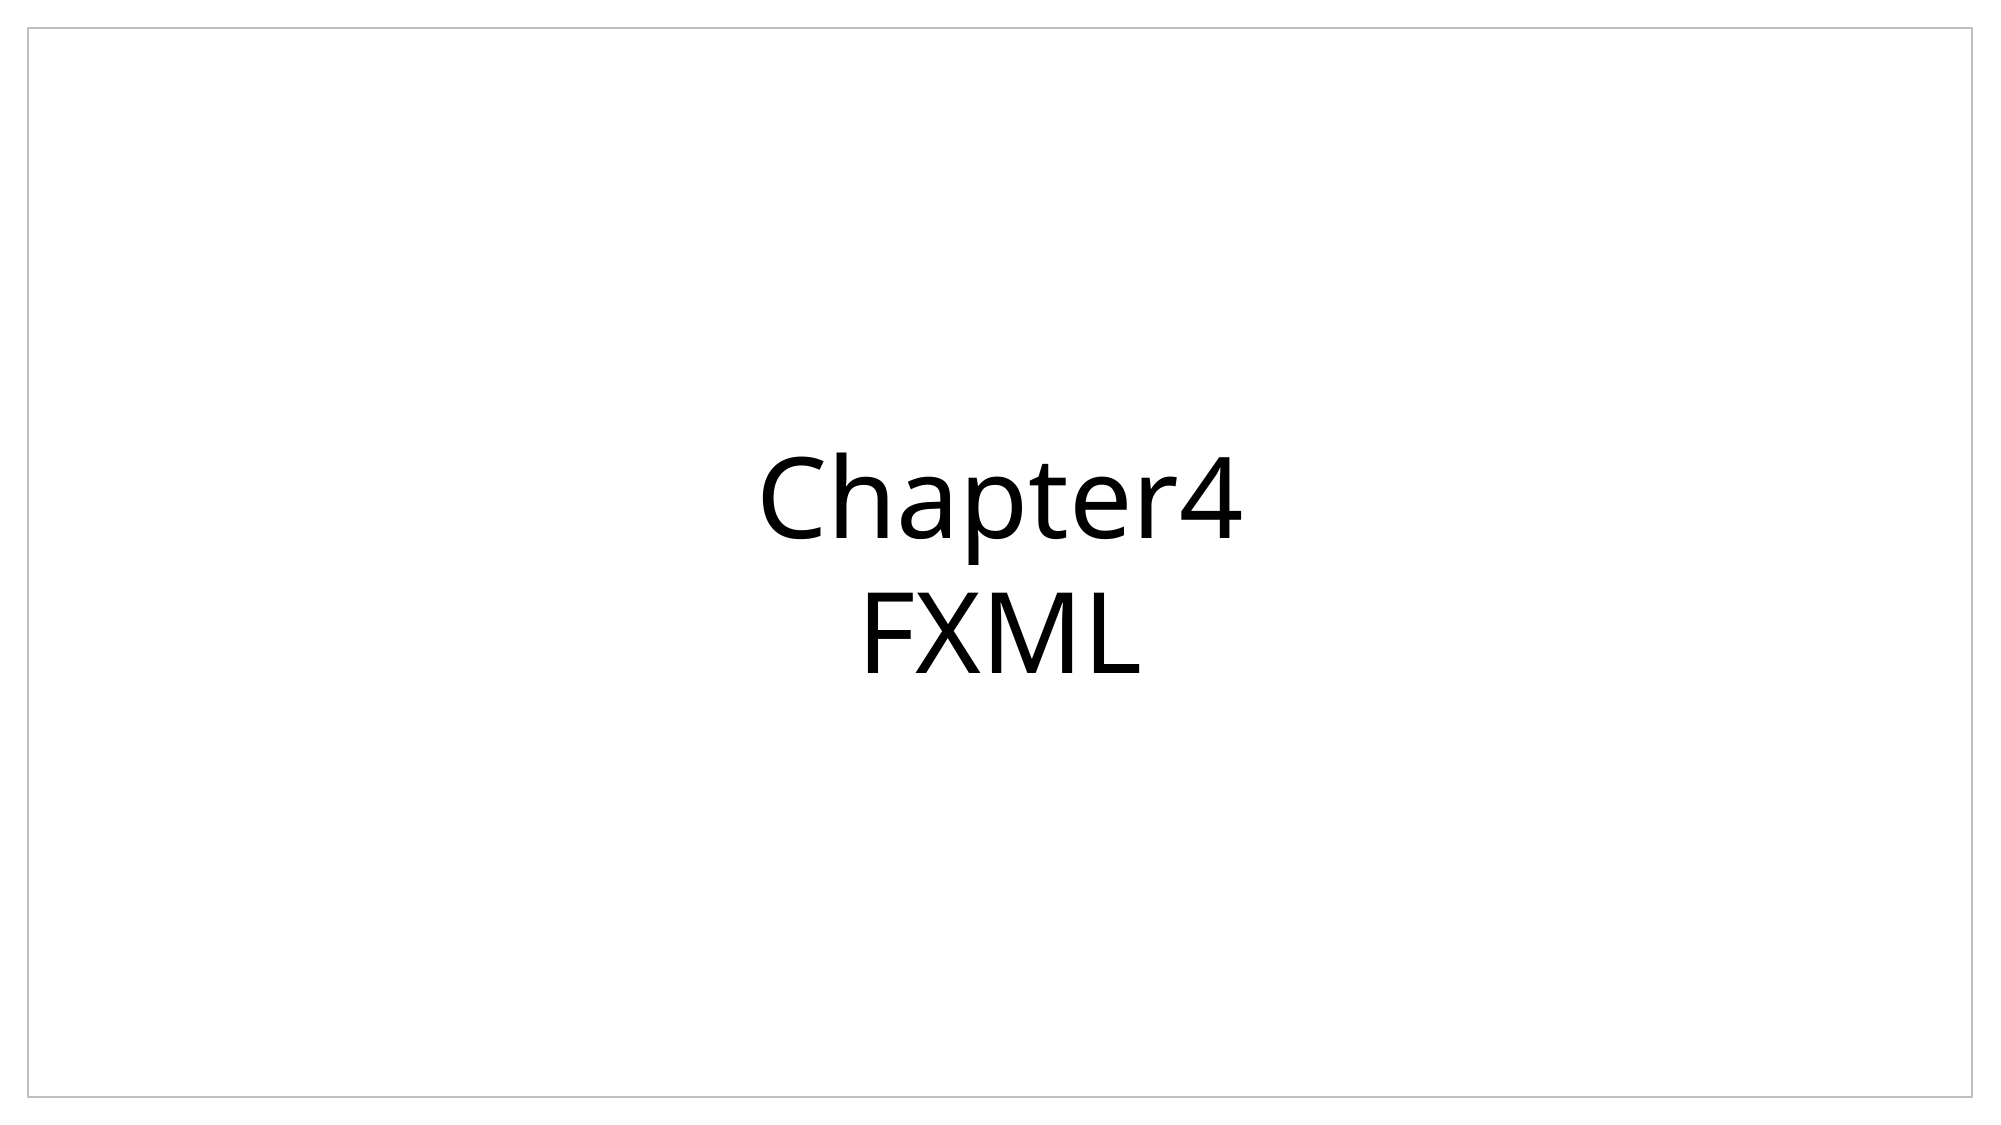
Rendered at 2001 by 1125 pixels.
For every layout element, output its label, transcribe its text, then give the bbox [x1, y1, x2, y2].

text_box Chapter4 FXML [371, 418, 1629, 704]
text_box [27, 27, 1973, 1098]
